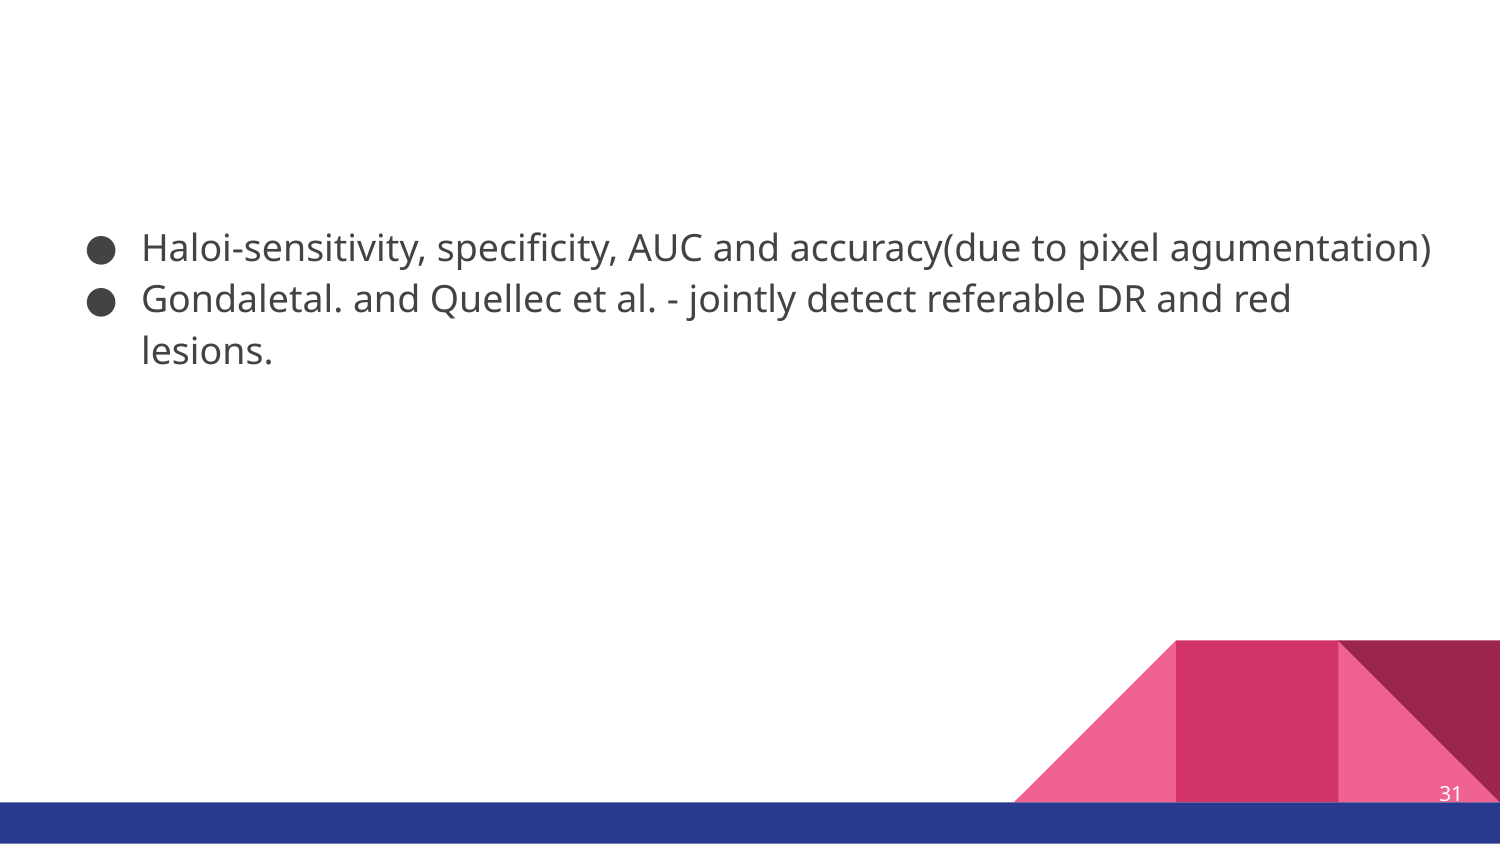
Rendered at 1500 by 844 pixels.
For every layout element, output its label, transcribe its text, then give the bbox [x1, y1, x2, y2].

list Haloi-sensitivity, specificity, AUC and accuracy(due to pixel agumentation) Gondaletal. and Quellec et al. - jointly detect referable DR and red lesions. [51, 201, 1449, 750]
slide_number ‹#› [1387, 762, 1478, 828]
